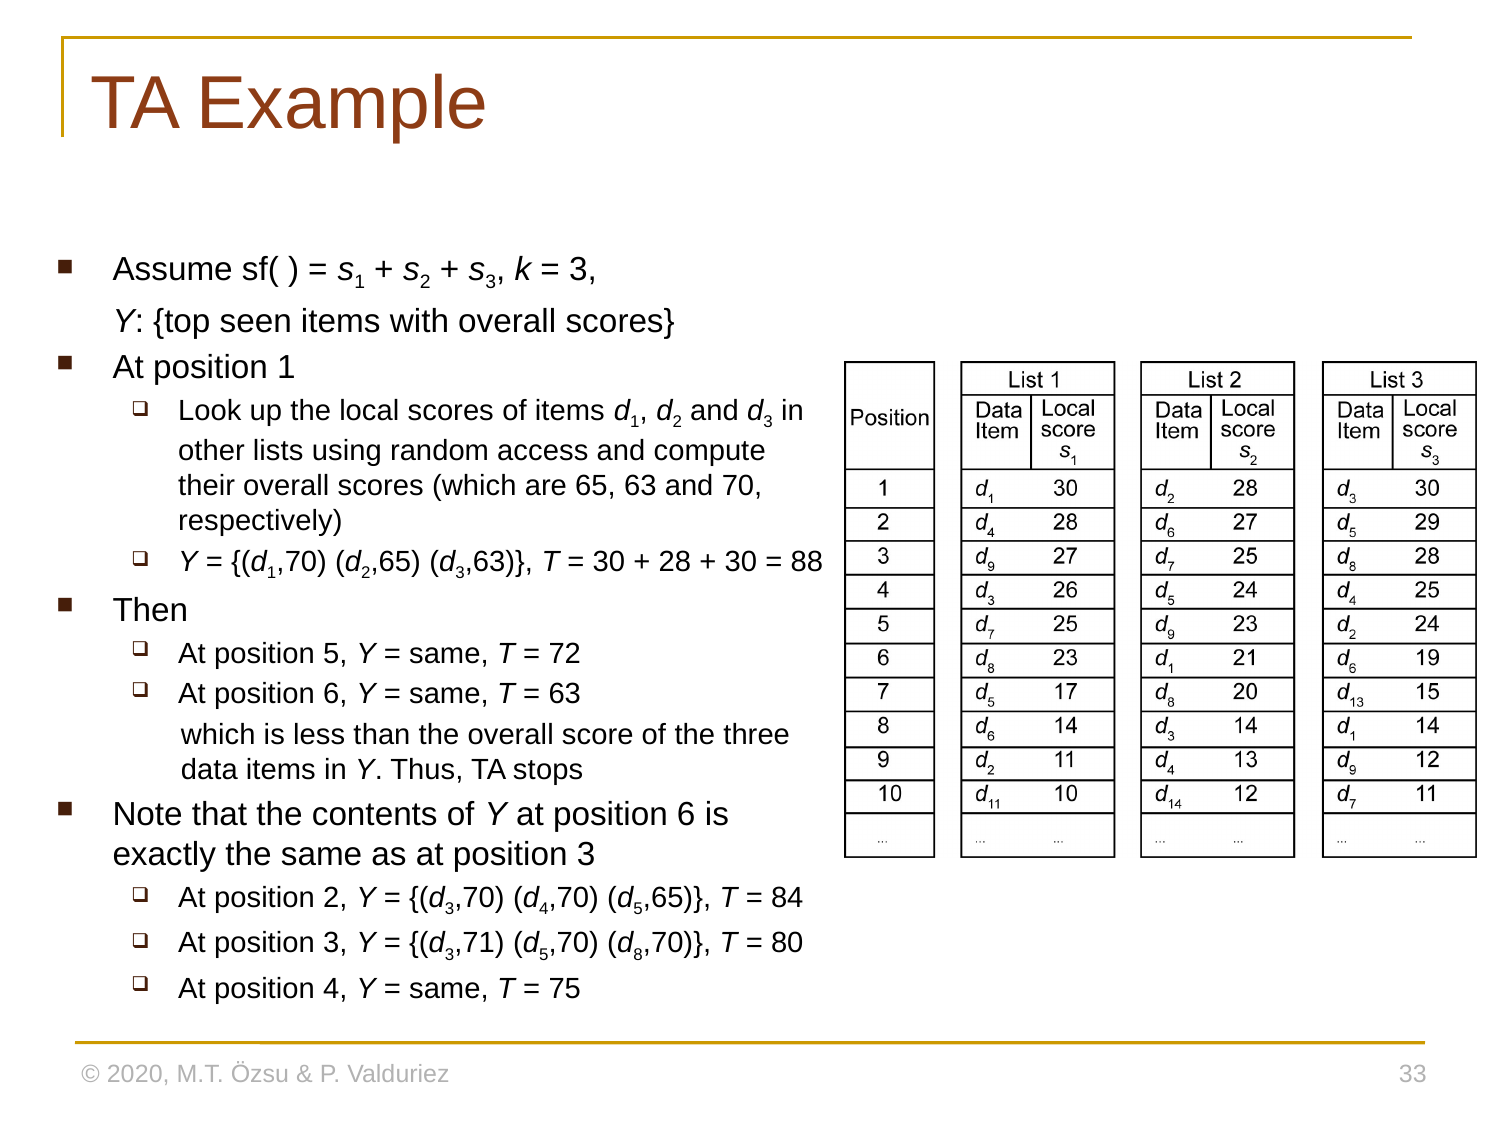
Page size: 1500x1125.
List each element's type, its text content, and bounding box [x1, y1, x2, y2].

footer © 2020, M.T. Özsu & P. Valduriez [66, 1042, 573, 1103]
slide_number 33 [1104, 1042, 1442, 1103]
title TA Example [74, 45, 1426, 233]
picture [844, 361, 1477, 859]
list Assume sf( ) = s1 + s2 + s3, k = 3, Y: {top seen items with overall scores} At position 1 Look up the local scores of items d1, d2 and d3 in other lists using random access and compute their overall scores (which are 65, 63 and 70, respectively) Y = {(d1,70) (d2,65) (d3,63)}, T = 30 + 28 + 30 = 88 Then At position 5, Y = same, T = 72 At position 6, Y = same, T = 63 which is less than the overall score of the three data items in Y. Thus, TA stops Note that the contents of Y at position 6 is exactly the same as at position 3 At position 2, Y = {(d3,70) (d4,70) (d5,65)}, T = 84 At position 3, Y = {(d3,71) (d5,70) (d8,70)}, T = 80 At position 4, Y = same, T = 75 [41, 239, 847, 983]
